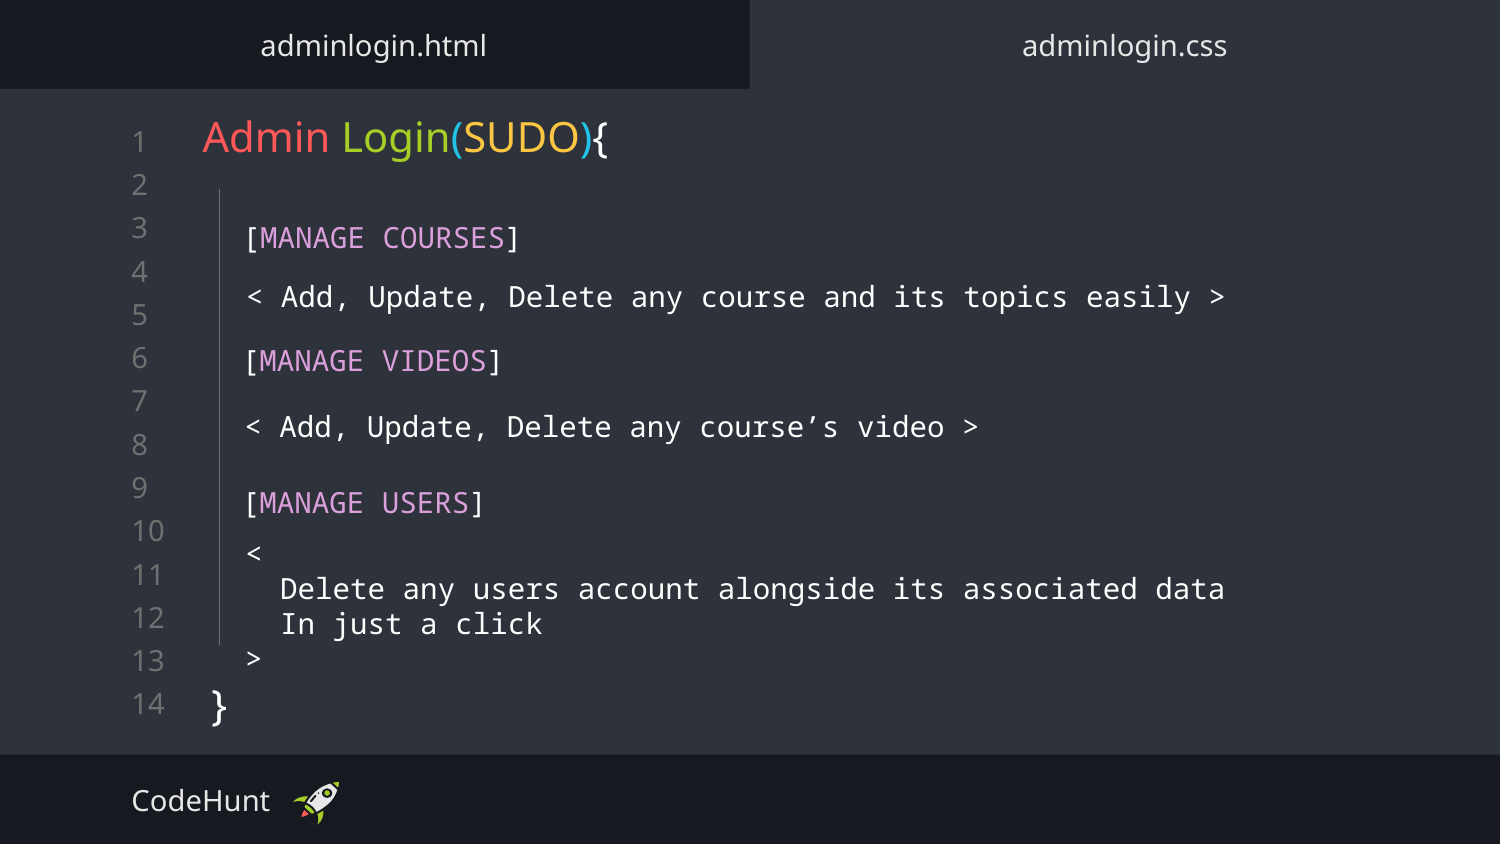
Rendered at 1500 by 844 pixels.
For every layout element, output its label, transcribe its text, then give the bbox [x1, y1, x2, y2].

subtitle adminlogin.html [0, 15, 749, 74]
text_box [MANAGE COURSES] [210, 211, 215, 297]
text_box [MANAGE USERS] [224, 476, 961, 528]
text_box [MANAGE COURSES] [224, 211, 961, 270]
text_box < Delete any users account alongside its associated data In just a click > [212, 528, 1241, 683]
text_box < Add, Update, Delete any course and its topics easily > [224, 270, 1241, 321]
title Admin Login(SUDO){ [187, 95, 1384, 185]
subtitle CodeHunt [116, 770, 915, 829]
text_box < Add, Update, Delete any course’s video > [224, 401, 995, 451]
subtitle adminlogin.css [750, 15, 1500, 74]
text_box } [177, 664, 261, 744]
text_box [287, 779, 342, 829]
text_box [MANAGE VIDEOS] [224, 335, 961, 401]
text_box [MANAGE USERS] [209, 476, 215, 562]
text_box [MANAGE VIDEOS] [209, 335, 215, 420]
